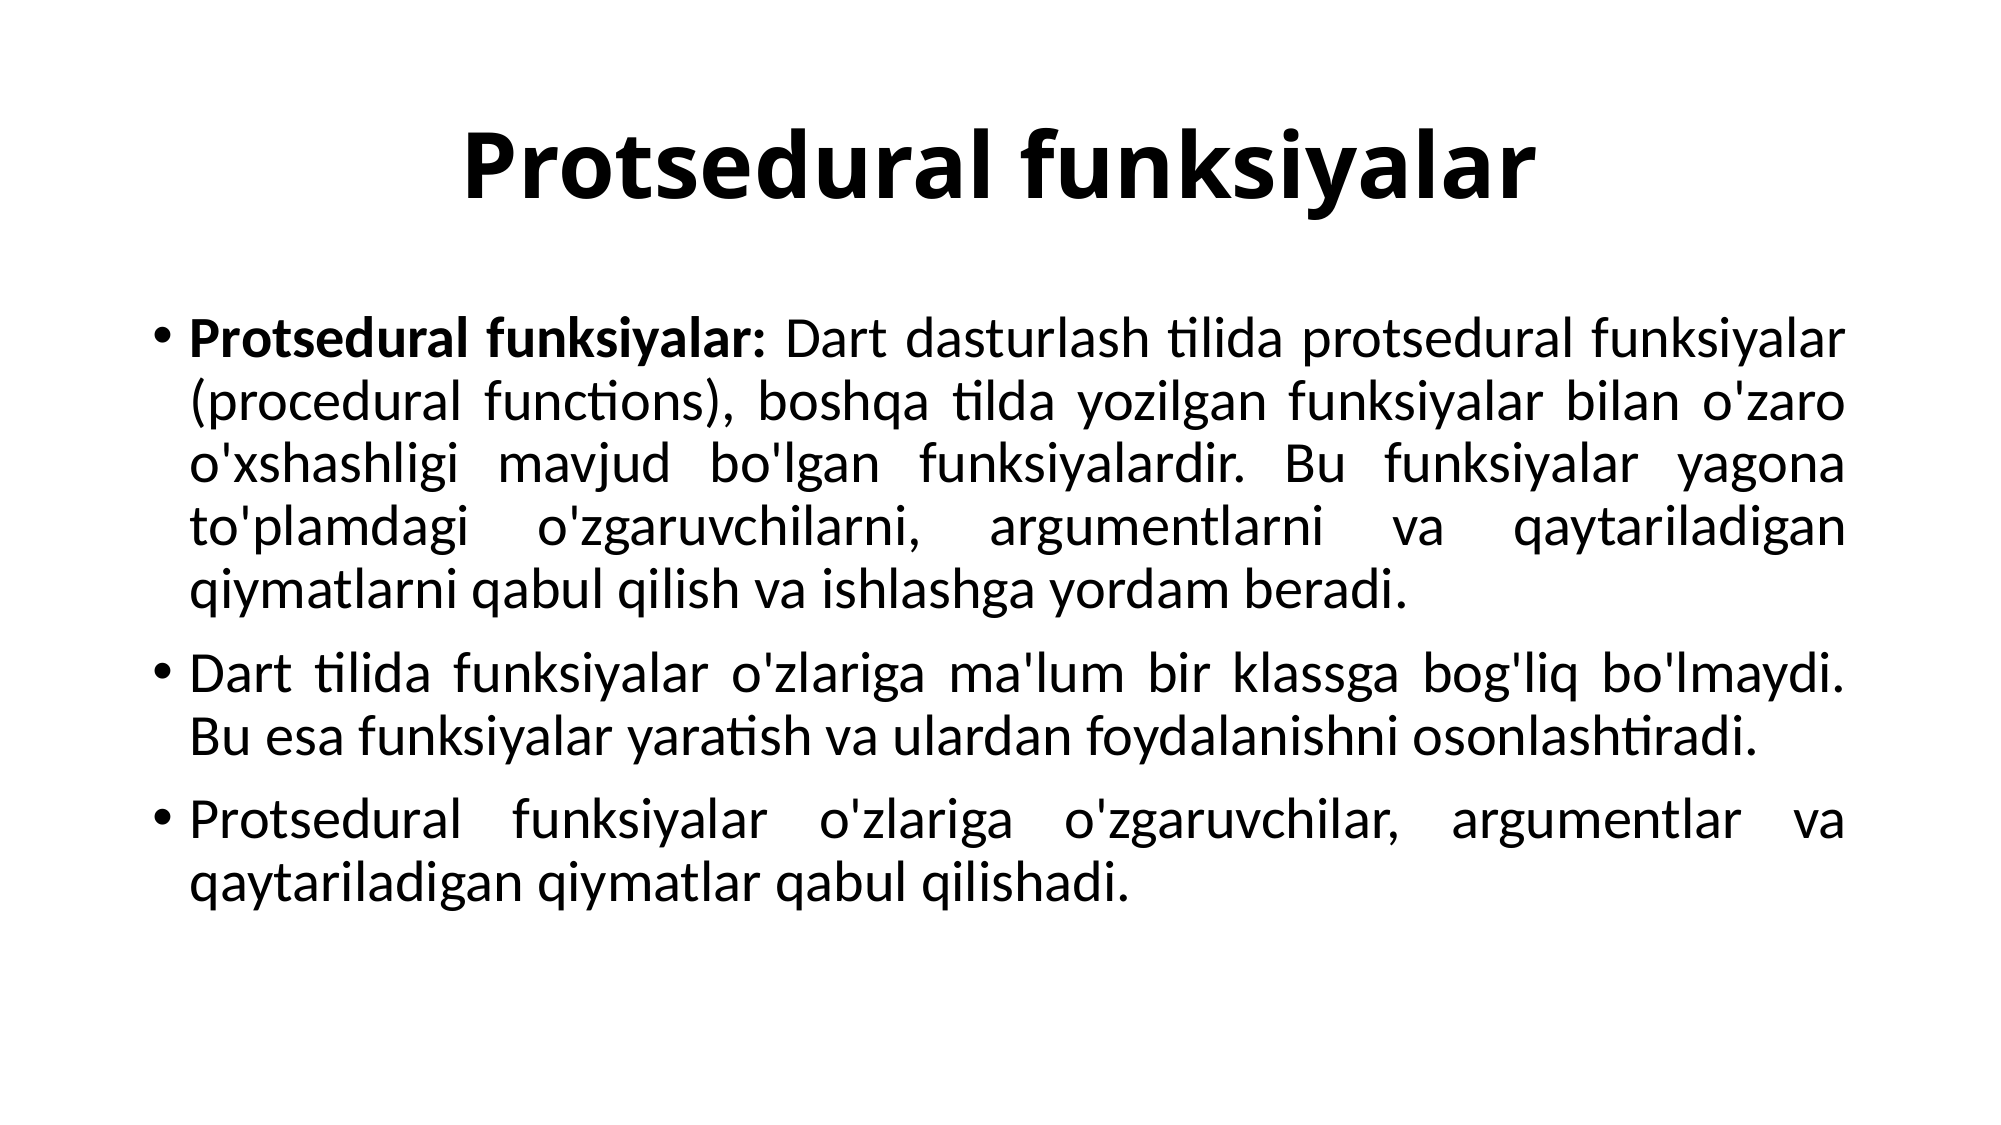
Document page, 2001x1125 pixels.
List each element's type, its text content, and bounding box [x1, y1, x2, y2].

list Protsedural funksiyalar: Dart dasturlash tilida protsedural funksiyalar (procedural functions), boshqa tilda yozilgan funksiyalar bilan o'zaro o'xshashligi mavjud bo'lgan funksiyalardir. Bu funksiyalar yagona to'plamdagi o'zgaruvchilarni, argumentlarni va qaytariladigan qiymatlarni qabul qilish va ishlashga yordam beradi. Dart tilida funksiyalar o'zlariga ma'lum bir klassga bog'liq bo'lmaydi. Bu esa funksiyalar yaratish va ulardan foydalanishni osonlashtiradi. Protsedural funksiyalar o'zlariga o'zgaruvchilar, argumentlar va qaytariladigan qiymatlar qabul qilishadi. [137, 299, 1863, 1014]
title Protsedural funksiyalar [137, 59, 1863, 278]
